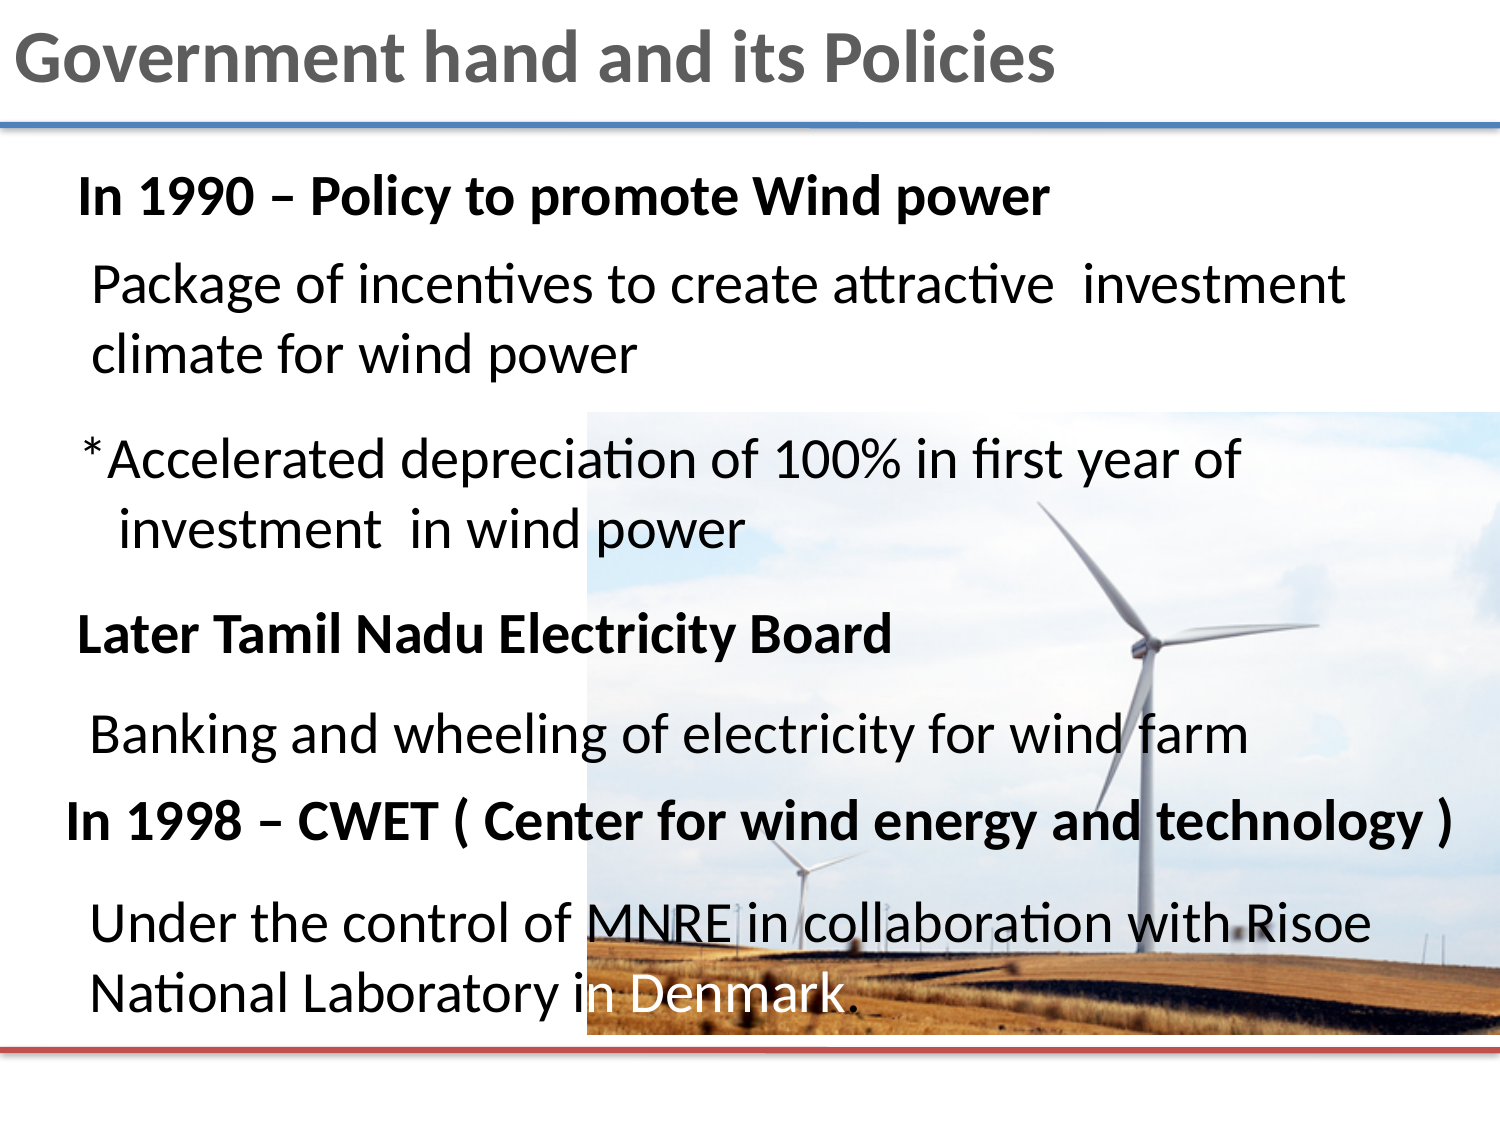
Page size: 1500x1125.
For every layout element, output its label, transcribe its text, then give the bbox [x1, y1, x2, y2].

text_box Banking and wheeling of electricity for wind farm [74, 687, 582, 773]
picture [587, 412, 1500, 1035]
text_box In 1990 – Policy to promote Wind power [62, 149, 1325, 235]
text_box Under the control of MNRE in collaboration with Risoe National Laboratory in Denmark. [74, 876, 582, 1032]
text_box *Accelerated depreciation of 100% in first year of investment in wind power [37, 412, 585, 568]
text_box In 1998 – CWET ( Center for wind energy and technology ) [37, 774, 582, 860]
text_box Government hand and its Policies [0, 0, 1425, 105]
text_box Package of incentives to create attractive investment climate for wind power [50, 237, 1425, 393]
text_box Later Tamil Nadu Electricity Board [49, 587, 582, 673]
